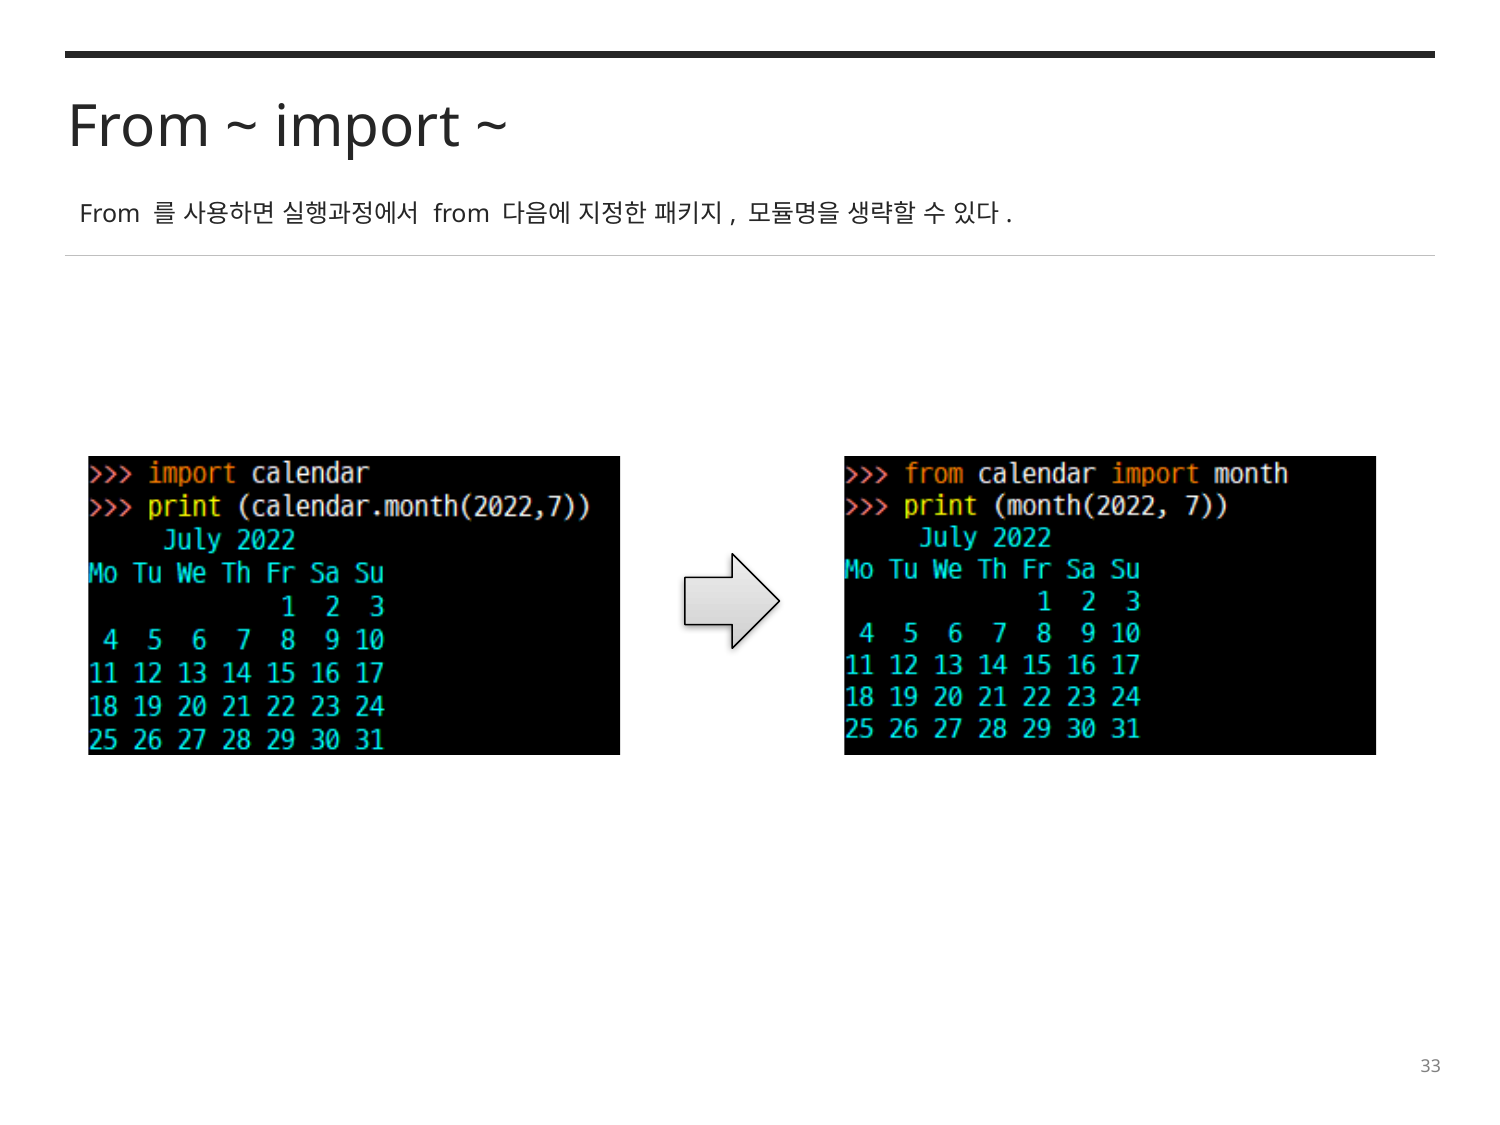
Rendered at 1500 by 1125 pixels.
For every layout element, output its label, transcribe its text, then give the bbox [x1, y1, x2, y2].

text_box From 를 사용하면 실행과정에서 from 다음에 지정한 패키지, 모듈명을 생략할 수 있다. [64, 186, 1187, 235]
picture [844, 455, 1377, 755]
picture [88, 455, 621, 755]
text_box [684, 553, 781, 649]
text_box From ~ import ~ [53, 80, 1187, 166]
